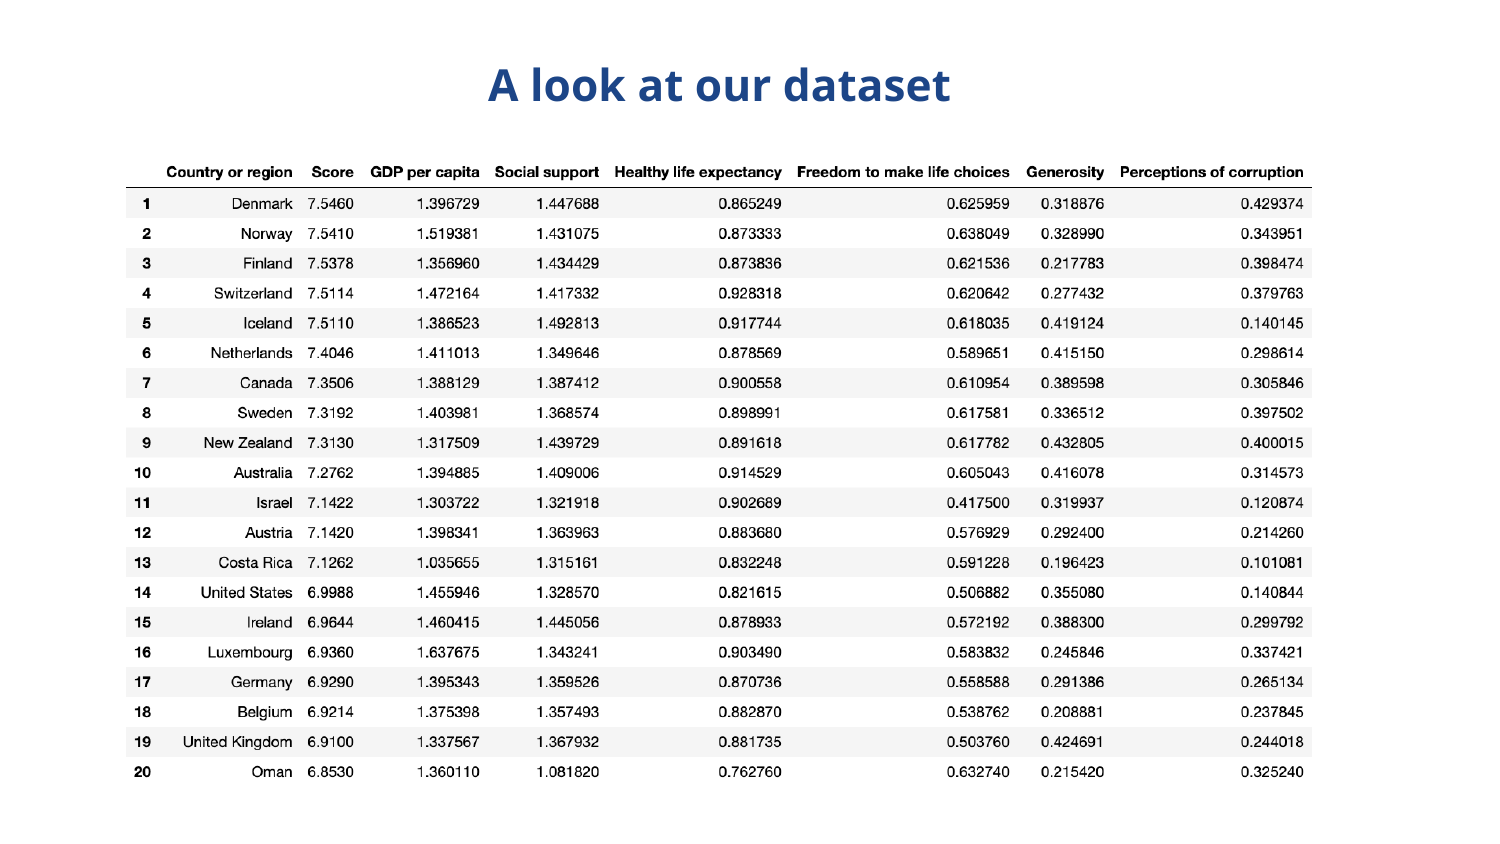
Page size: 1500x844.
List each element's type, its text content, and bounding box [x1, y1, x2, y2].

title A look at our dataset [447, 42, 992, 157]
picture [115, 158, 1324, 794]
